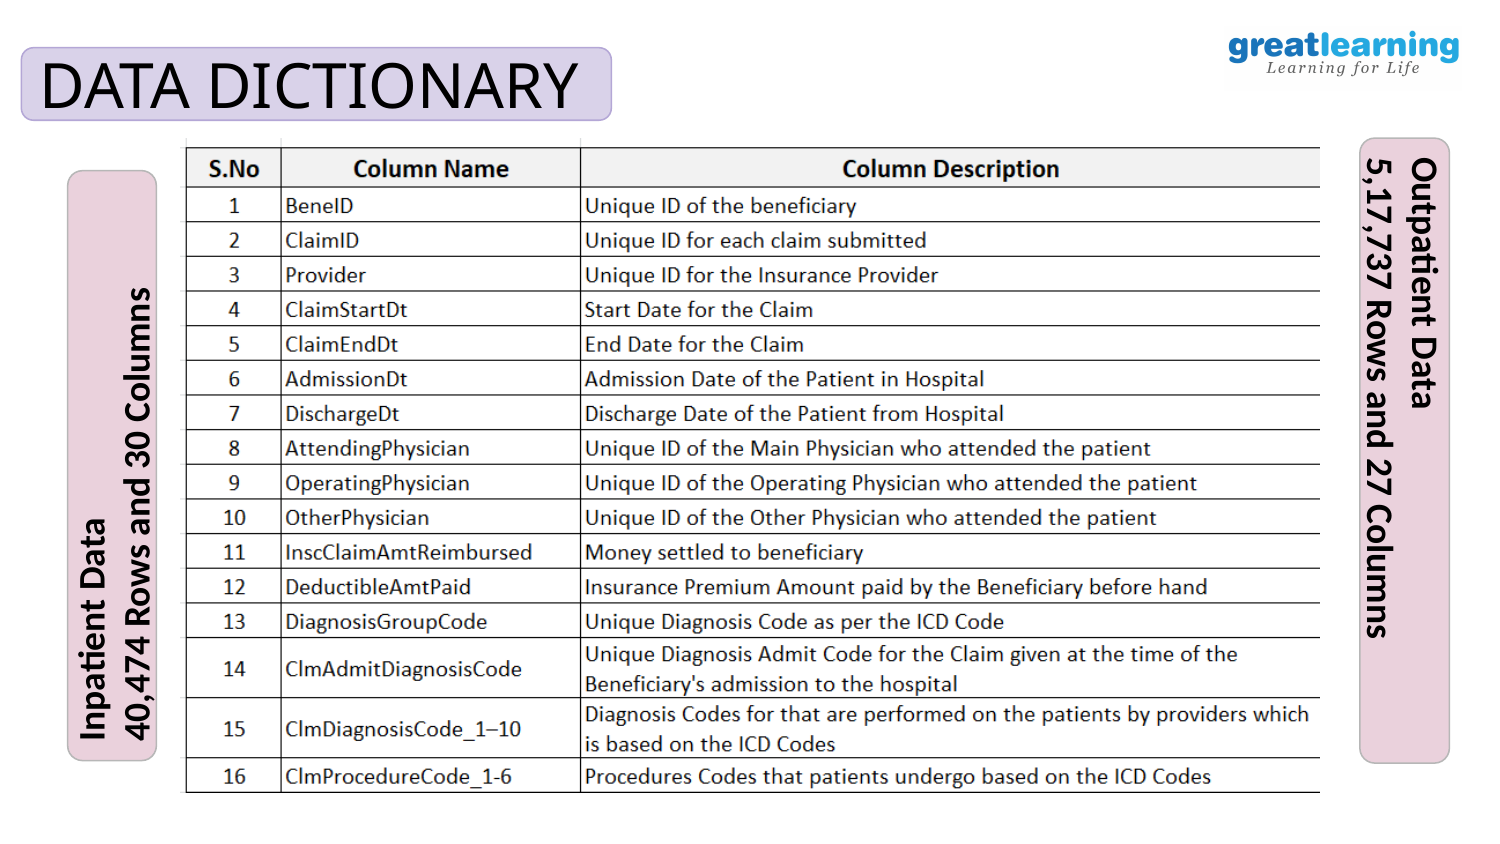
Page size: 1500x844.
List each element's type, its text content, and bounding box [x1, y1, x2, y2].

picture [180, 137, 1320, 794]
text_box Outpatient Data 5,17,737 Rows and 27 Columns [1359, 138, 1450, 764]
text_box DATA DICTIONARY [21, 47, 612, 121]
picture [1223, 26, 1462, 91]
text_box Inpatient Data 40,474 Rows and 30 Columns [67, 170, 157, 761]
